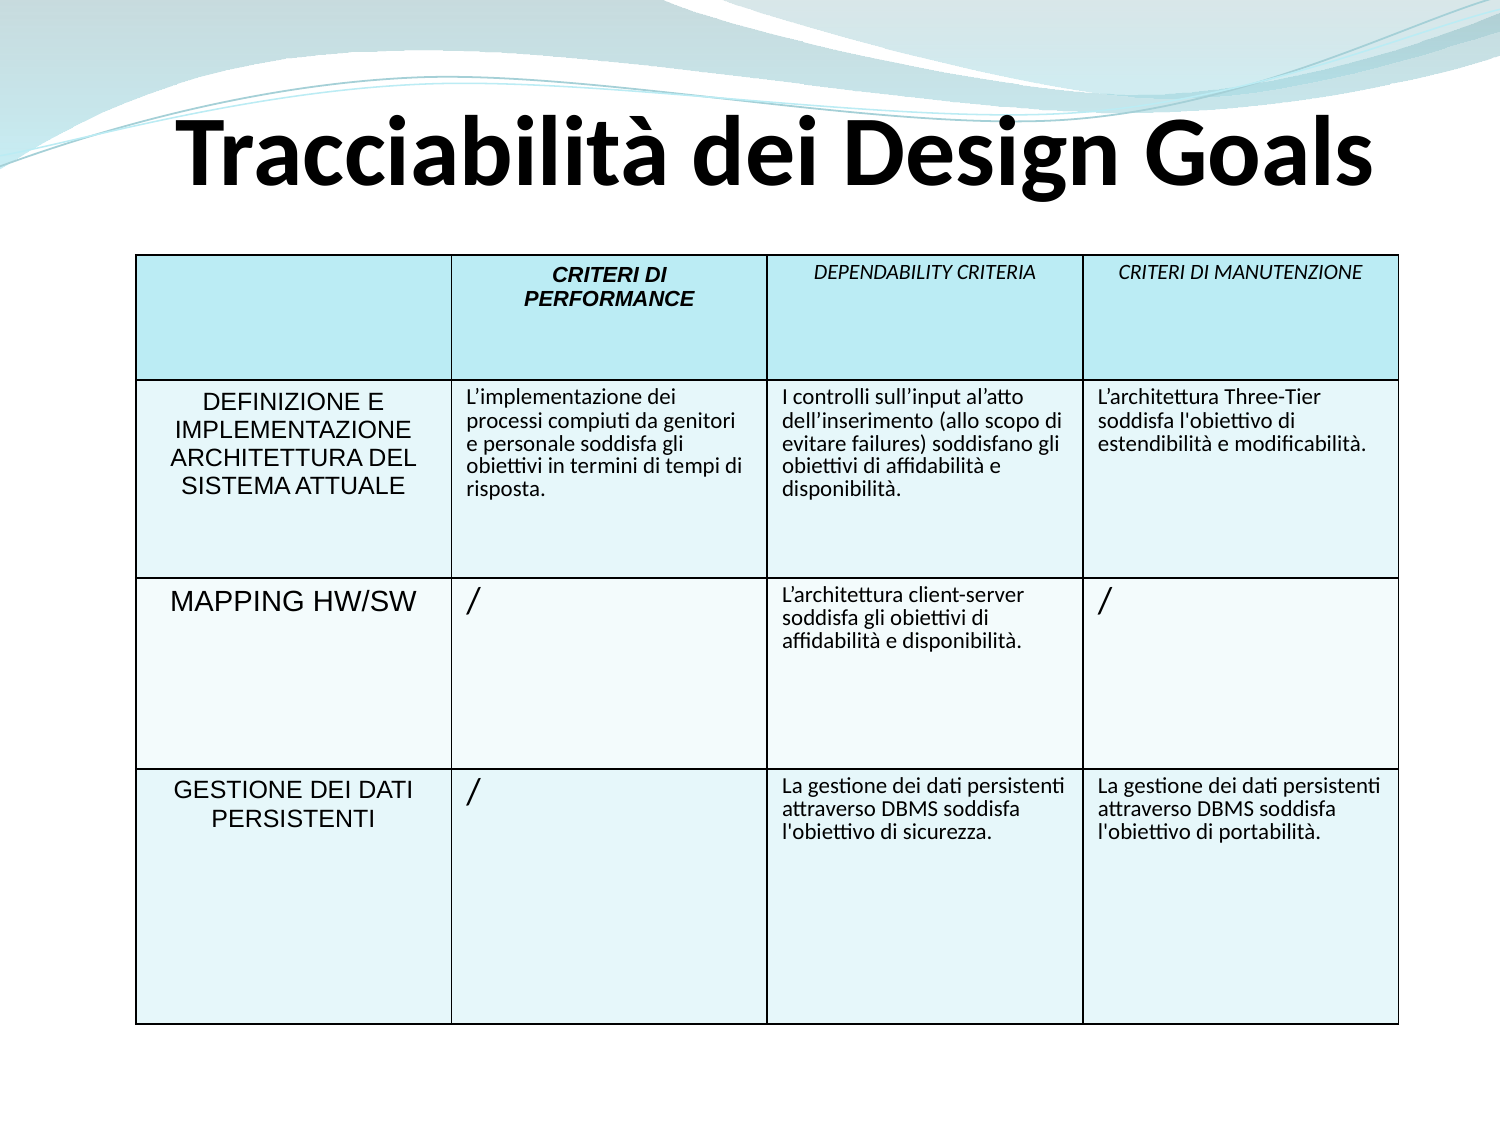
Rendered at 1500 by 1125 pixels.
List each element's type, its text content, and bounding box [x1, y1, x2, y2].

table_cell DEFINIZIONE E IMPLEMENTAZIONE ARCHITETTURA DEL SISTEMA ATTUALE [137, 381, 451, 577]
table_cell La gestione dei dati persistenti attraverso DBMS soddisfa l'obiettivo di sicurezza. [768, 770, 1082, 1023]
table_header DEPENDABILITY CRITERIA [768, 256, 1082, 379]
text_box Tracciabilità dei Design Goals [160, 78, 1392, 254]
table_header [137, 256, 451, 379]
table_cell La gestione dei dati persistenti attraverso DBMS soddisfa l'obiettivo di portabilità. [1084, 770, 1398, 1023]
table_cell MAPPING HW/SW [137, 579, 451, 768]
table_cell I controlli sull’input al’atto dell’inserimento (allo scopo di evitare failures) soddisfano gli obiettivi di affidabilità e disponibilità. [768, 381, 1082, 577]
table_header CRITERI DI MANUTENZIONE [1084, 256, 1398, 379]
table_cell L’architettura Three-Tier soddisfa l'obiettivo di estendibilità e modificabilità. [1084, 381, 1398, 577]
table_cell / [1084, 579, 1398, 768]
table_cell / [452, 579, 766, 768]
table_cell L’architettura client-server soddisfa gli obiettivi di affidabilità e disponibilità. [768, 579, 1082, 768]
table_header CRITERI DI PERFORMANCE [452, 256, 766, 379]
table_cell GESTIONE DEI DATI PERSISTENTI [137, 770, 451, 1023]
table_cell L’implementazione dei processi compiuti da genitori e personale soddisfa gli obiettivi in termini di tempi di risposta. [452, 381, 766, 577]
table_cell / [452, 770, 766, 1023]
